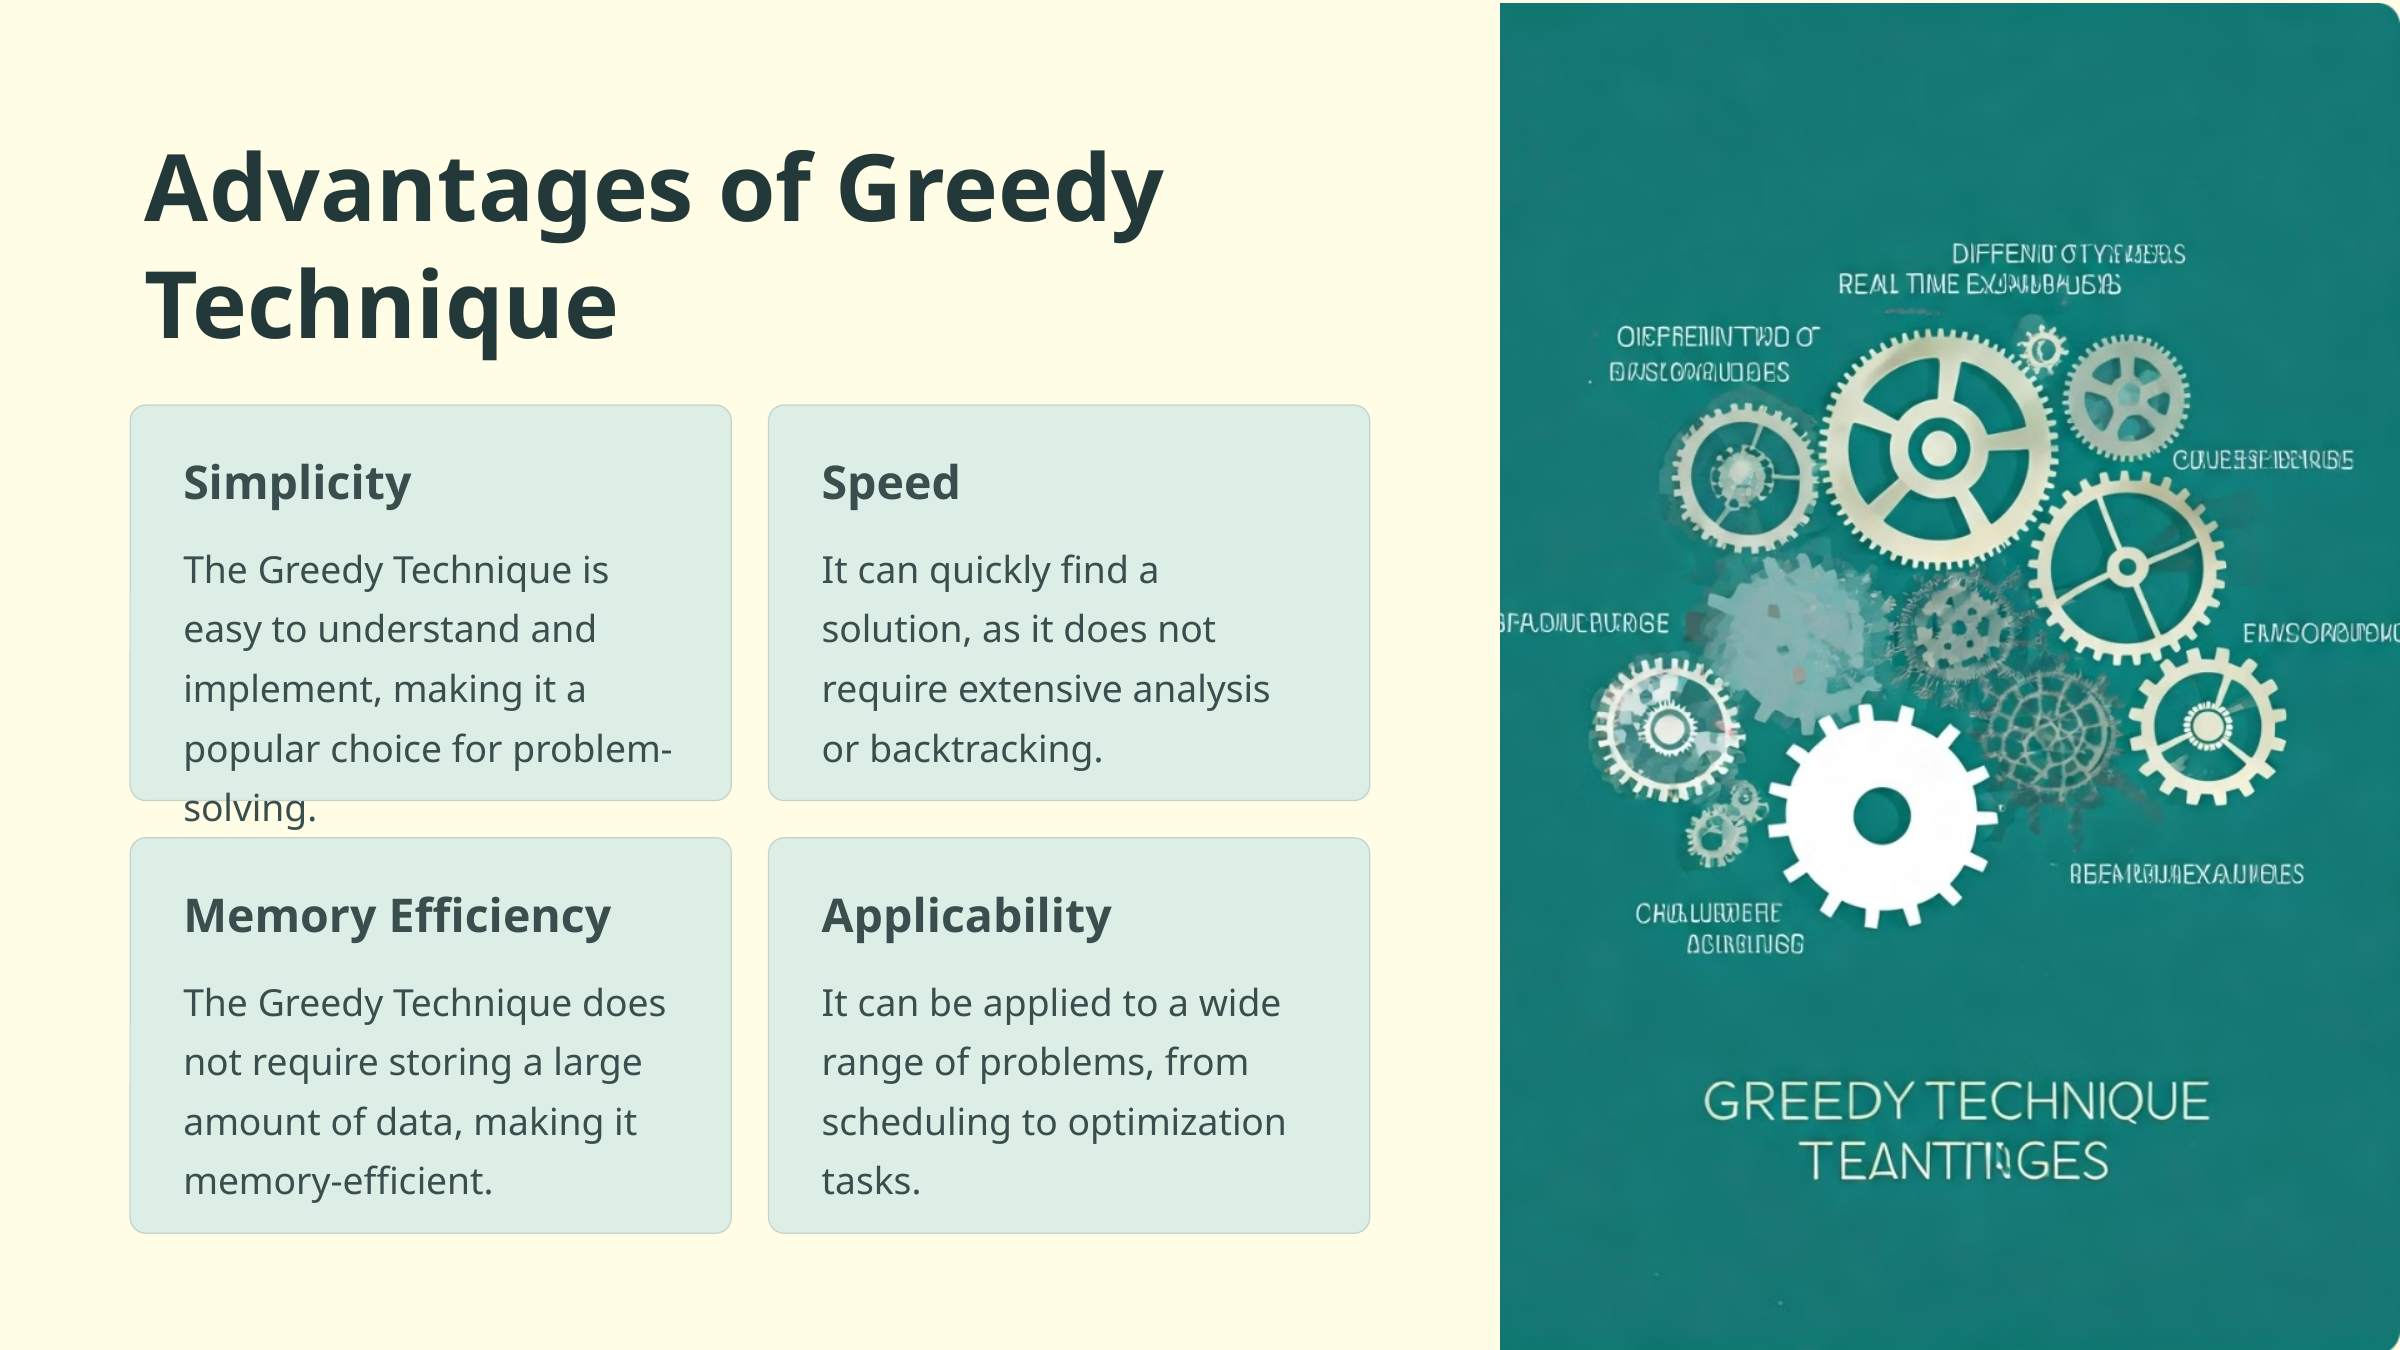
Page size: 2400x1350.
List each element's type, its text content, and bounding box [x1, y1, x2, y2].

text_box Simplicity [168, 443, 634, 502]
text_box Memory Efficiency [168, 876, 656, 935]
text_box It can quickly find a solution, as it does not require extensive analysis or backtracking. [806, 523, 1332, 703]
text_box [768, 404, 1370, 801]
text_box It can be applied to a wide range of problems, from scheduling to optimization tasks. [806, 956, 1332, 1195]
text_box The Greedy Technique is easy to understand and implement, making it a popular choice for problem-solving. [168, 523, 693, 762]
text_box Speed [806, 443, 1273, 502]
text_box [768, 837, 1370, 1234]
text_box [130, 404, 732, 801]
text_box Applicability [806, 876, 1273, 935]
text_box [130, 837, 732, 1234]
text_box [0, 0, 2400, 1350]
text_box The Greedy Technique does not require storing a large amount of data, making it memory-efficient. [168, 956, 693, 1195]
text_box Advantages of Greedy Technique [130, 116, 1370, 350]
picture [1499, 3, 2400, 1350]
